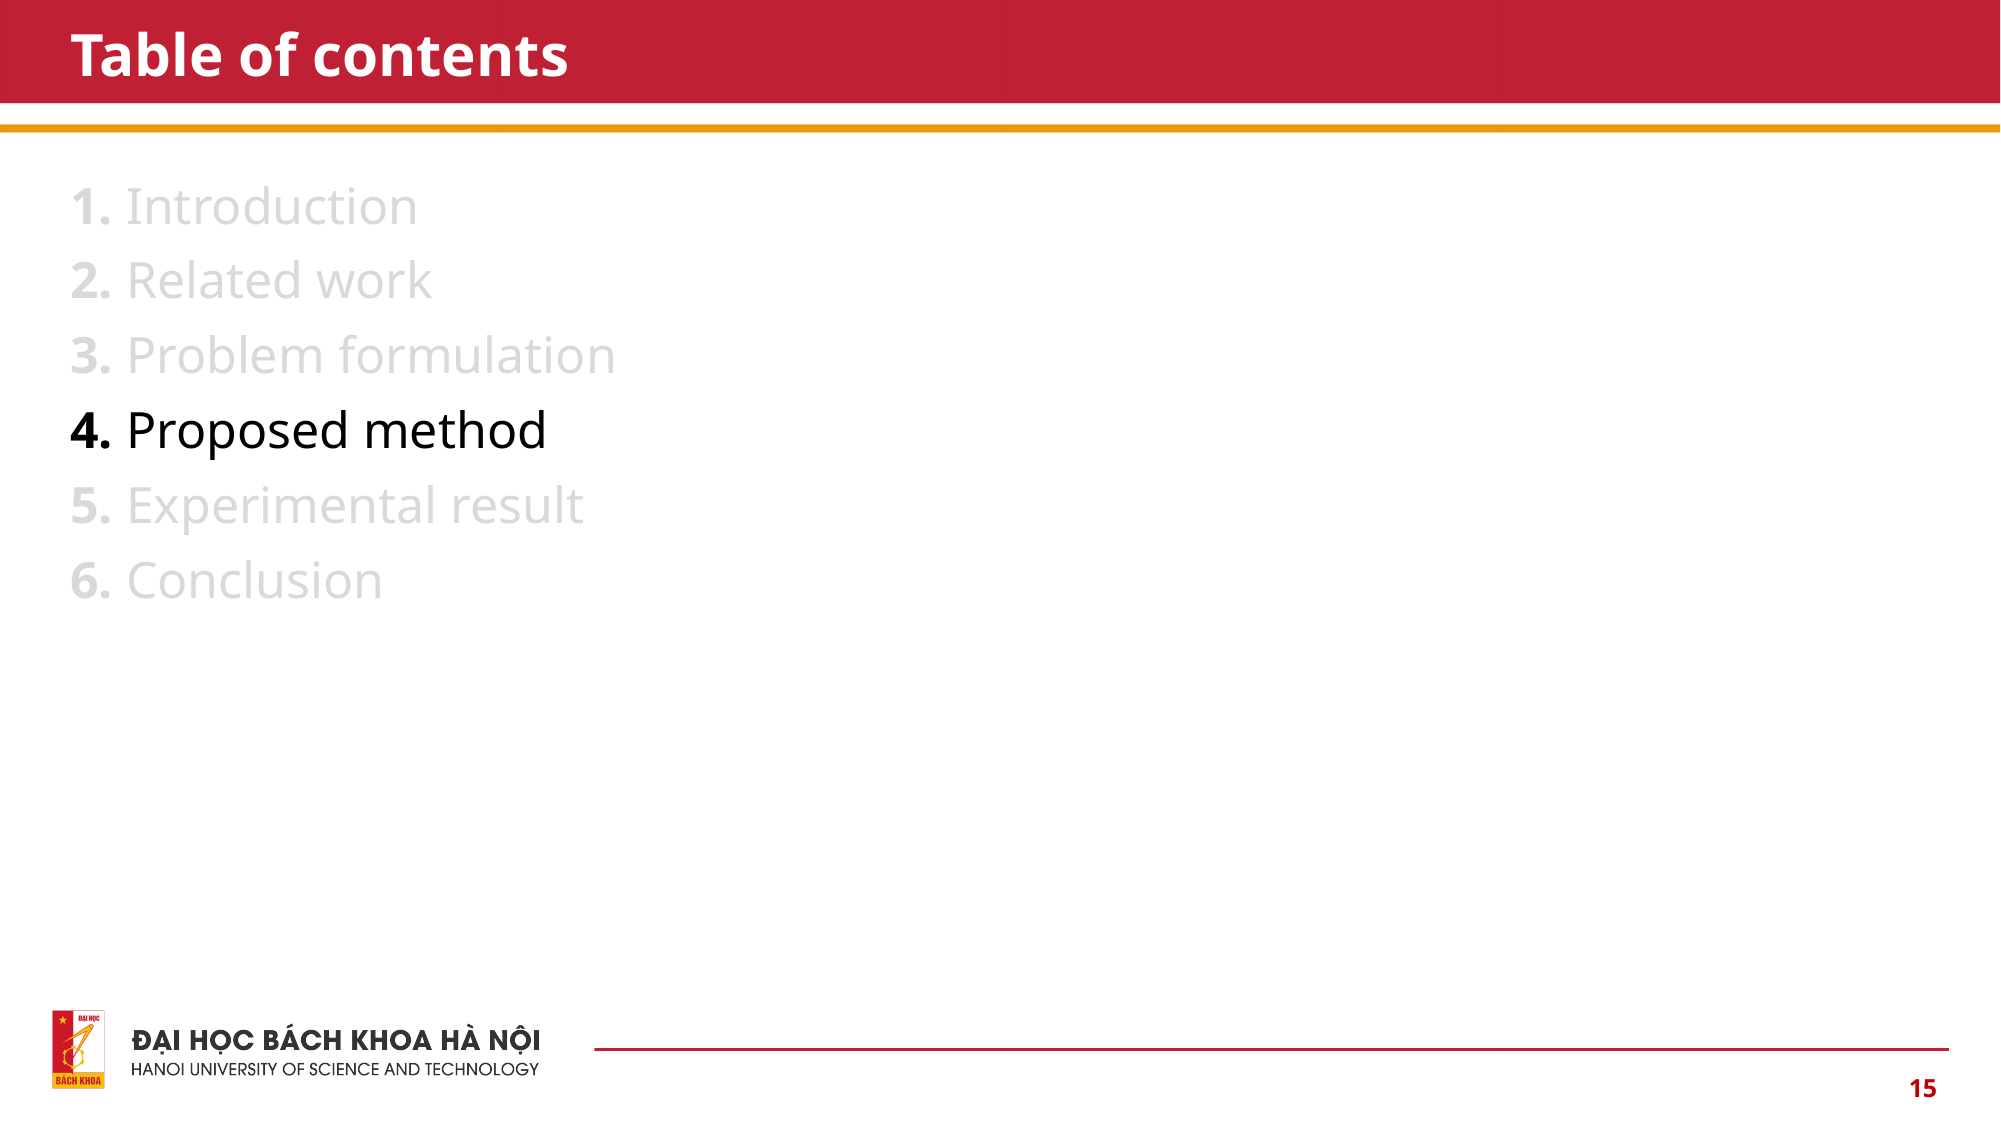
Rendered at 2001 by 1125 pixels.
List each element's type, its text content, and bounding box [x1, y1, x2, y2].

slide_number 15 [1502, 1065, 1953, 1125]
list 1. Introduction 2. Related work 3. Problem formulation 4. Proposed method 5. Experimental result 6. Conclusion [55, 173, 1945, 979]
picture [0, 0, 2001, 1125]
title Table of contents [55, 18, 1945, 90]
